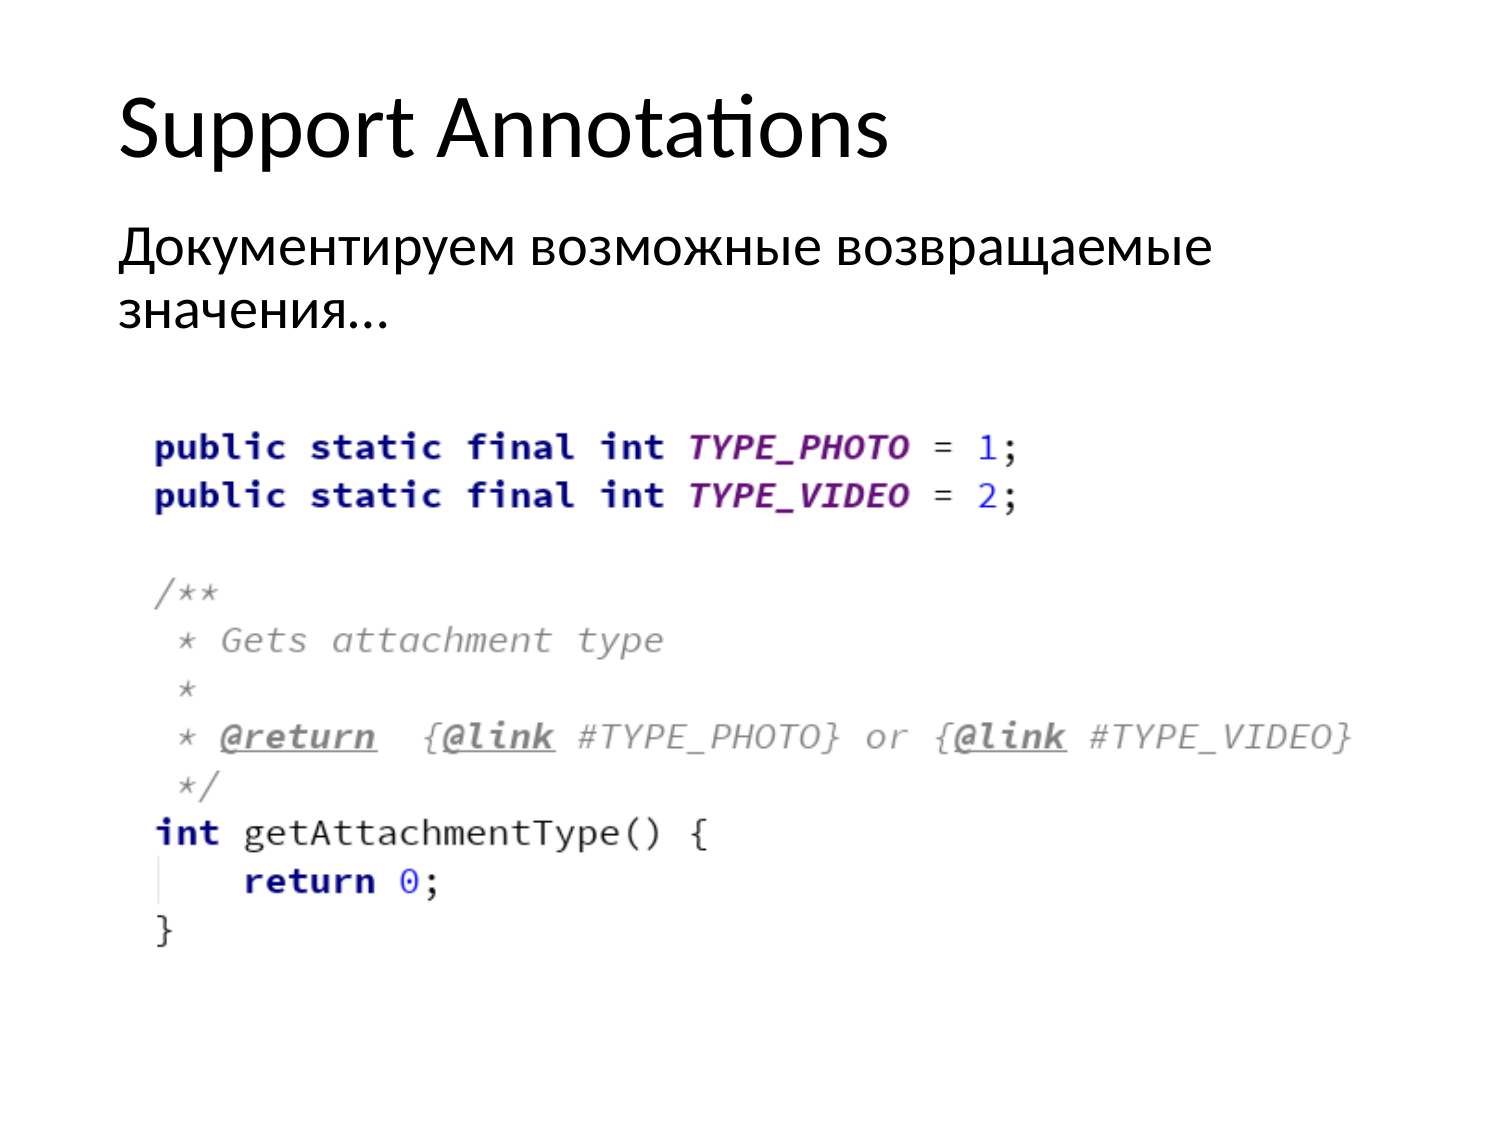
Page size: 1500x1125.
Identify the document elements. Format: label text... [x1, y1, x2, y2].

title Support Annotations [103, 59, 1397, 196]
list Документируем возможные возвращаемые значения… [103, 207, 1397, 377]
picture [67, 377, 1433, 1014]
